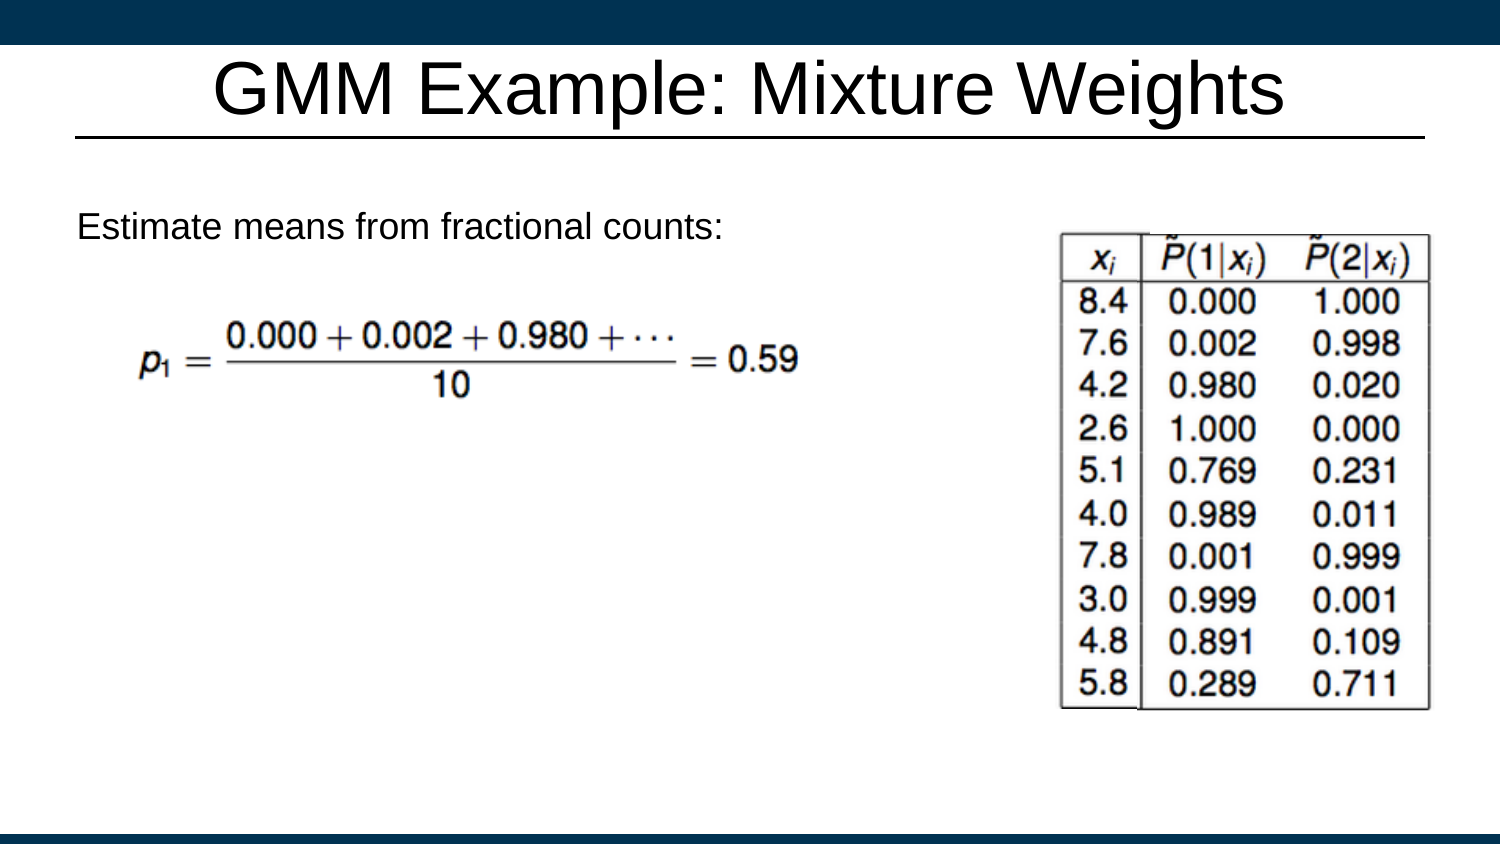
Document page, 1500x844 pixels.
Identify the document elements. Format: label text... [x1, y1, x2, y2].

text_box Estimate means from fractional counts: [61, 186, 891, 262]
picture [133, 300, 807, 414]
title GMM Example: Mixture Weights [75, 37, 1425, 132]
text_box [1054, 228, 1437, 712]
